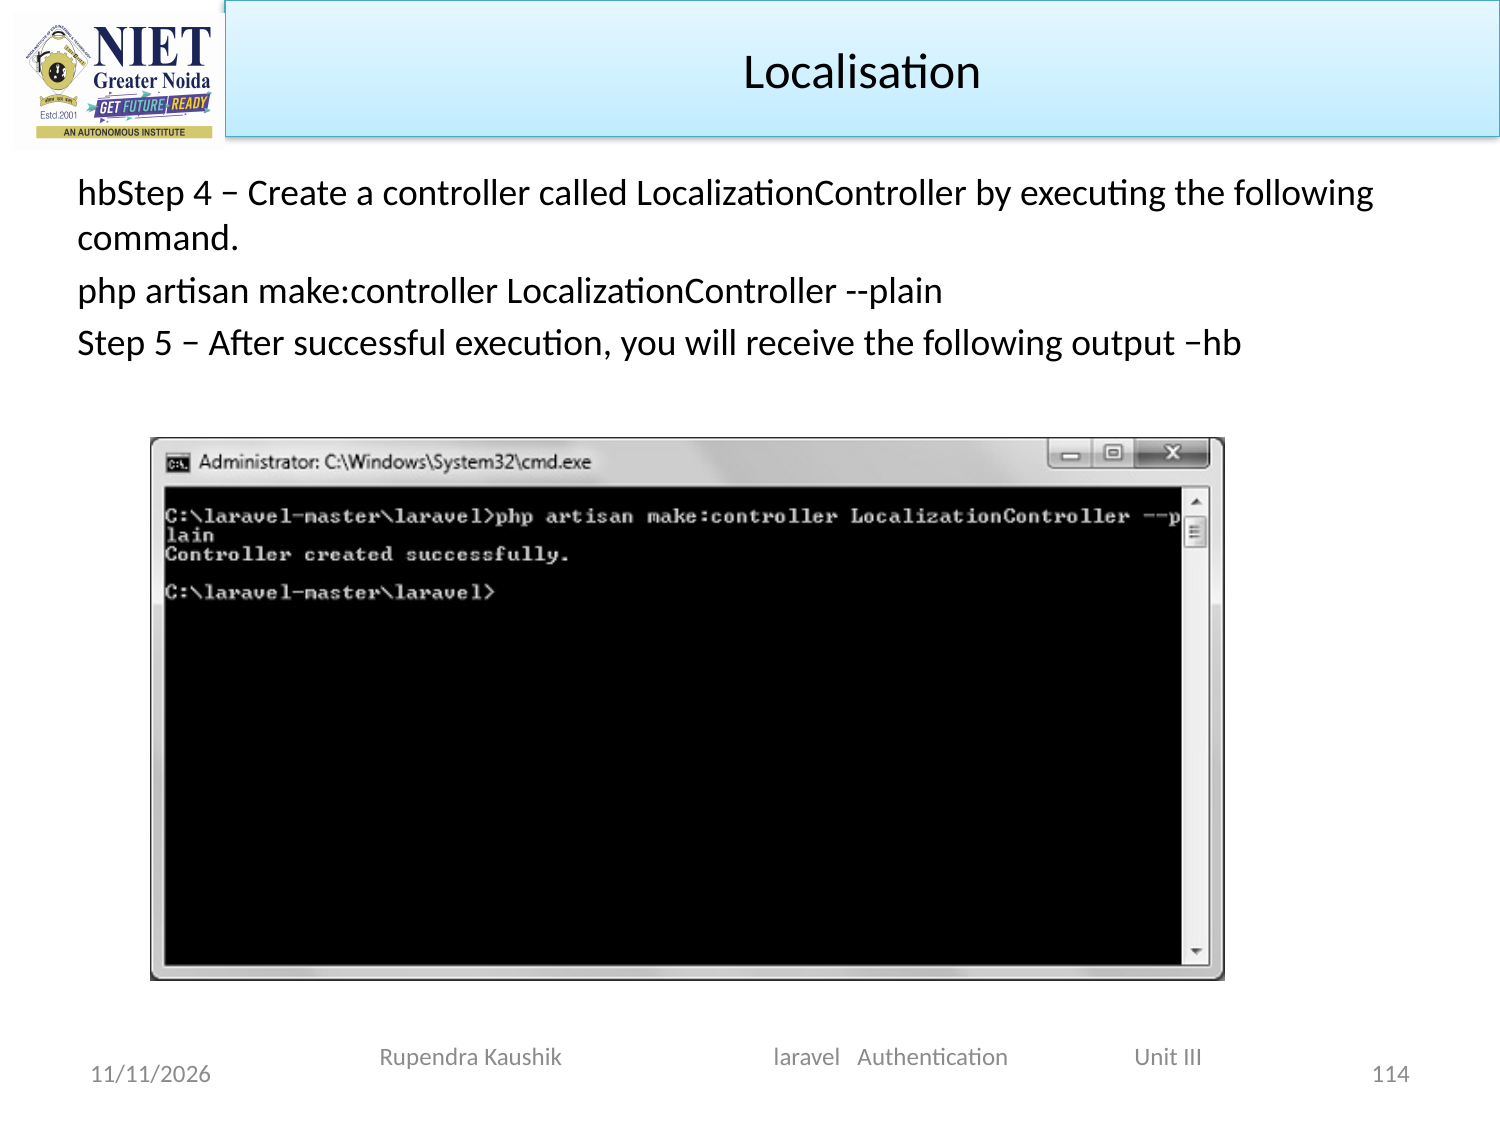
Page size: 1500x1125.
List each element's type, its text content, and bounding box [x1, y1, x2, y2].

slide_number 114 [1074, 1042, 1425, 1103]
list hbStep 4 − Create a controller called LocalizationController by executing the following command. php artisan make:controller LocalizationController --plain Step 5 − After successful execution, you will receive the following output −hb [62, 160, 1413, 1040]
text_box Rupendra Kaushik laravel Authentication Unit III [329, 1033, 1255, 1079]
text_box Localisation [224, 0, 1500, 137]
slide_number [75, 1042, 425, 1103]
picture [149, 437, 1226, 981]
picture [13, 13, 226, 151]
